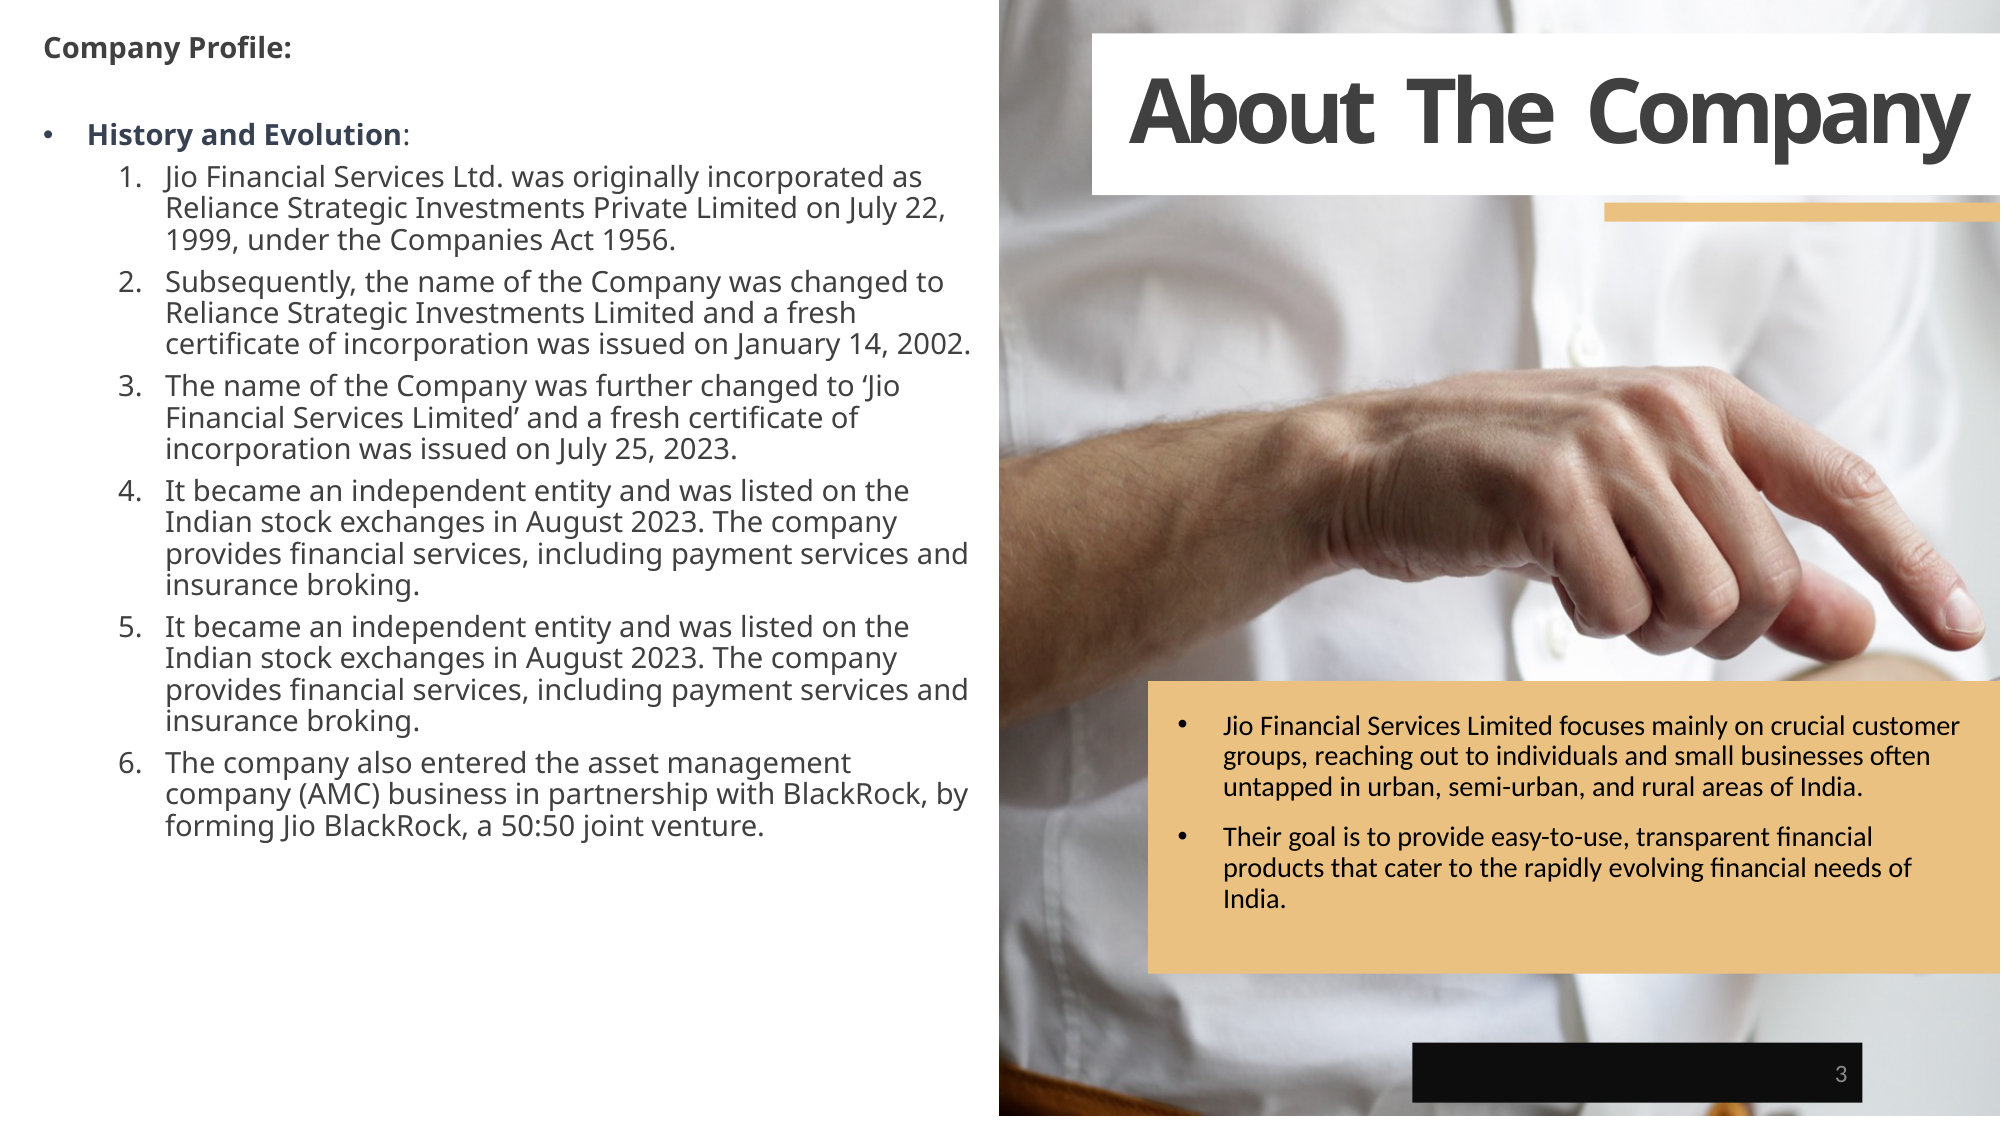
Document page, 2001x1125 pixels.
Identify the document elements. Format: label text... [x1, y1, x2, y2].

picture [999, 0, 2000, 1116]
text_box Company Profile: History and Evolution: Jio Financial Services Ltd. was originally incorporated as Reliance Strategic Investments Private Limited on July 22, 1999, under the Companies Act 1956. Subsequently, the name of the Company was changed to Reliance Strategic Investments Limited and a fresh certificate of incorporation was issued on January 14, 2002. The name of the Company was further changed to ‘Jio Financial Services Limited’ and a fresh certificate of incorporation was issued on July 25, 2023. It became an independent entity and was listed on the Indian stock exchanges in August 2023. The company provides financial services, including payment services and insurance broking. It became an independent entity and was listed on the Indian stock exchanges in August 2023. The company provides financial services, including payment services and insurance broking. The company also entered the asset management company (AMC) business in partnership with BlackRock, by forming Jio BlackRock, a 50:50 joint venture. [43, 33, 986, 1012]
